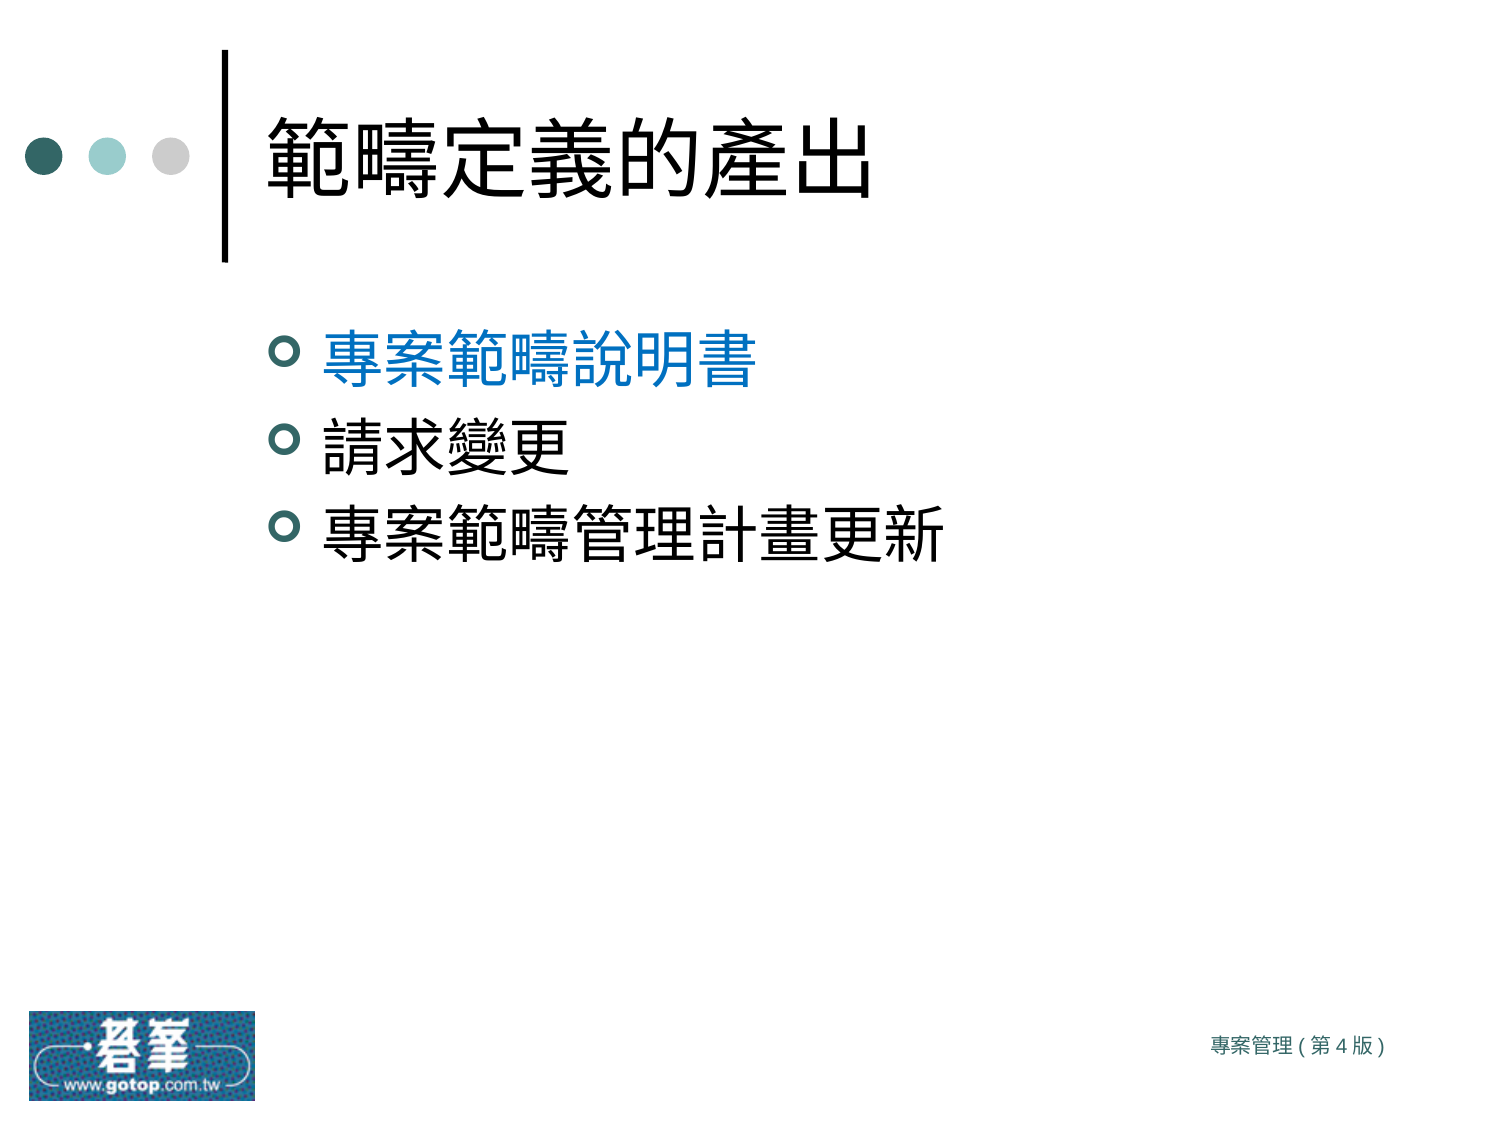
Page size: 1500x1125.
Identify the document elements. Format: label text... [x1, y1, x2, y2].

list 專案範疇說明書 請求變更 專案範疇管理計畫更新 [249, 312, 1400, 988]
slide_number 專案管理(第4版) [1087, 1025, 1400, 1100]
picture [29, 1011, 255, 1101]
title 範疇定義的產出 [249, 31, 1400, 282]
